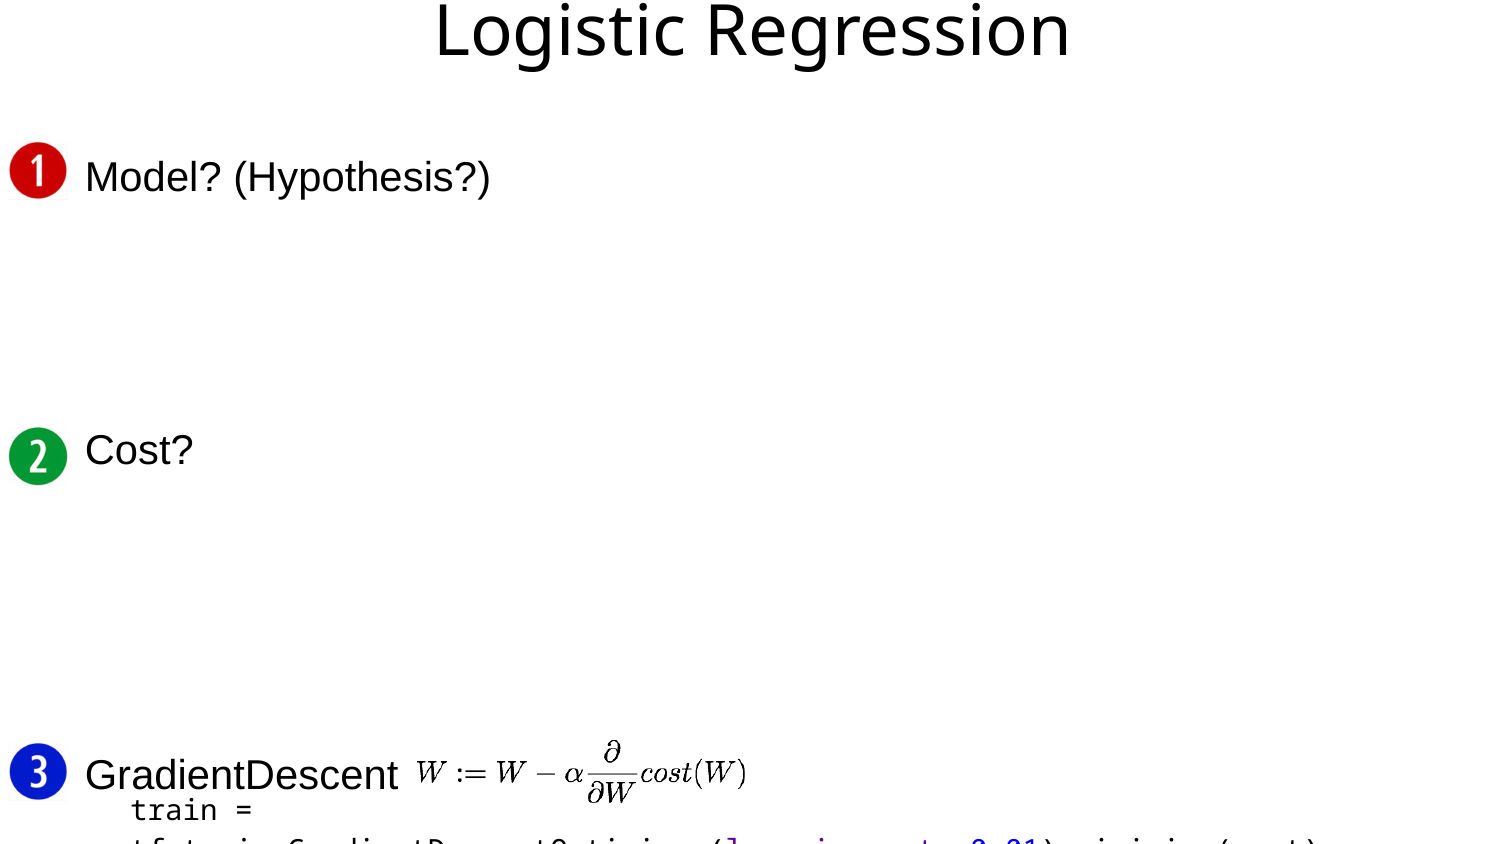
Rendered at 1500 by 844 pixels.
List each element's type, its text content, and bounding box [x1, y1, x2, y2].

picture [417, 738, 745, 804]
text_box train = tf.train.GradientDescentOptimizer(learning_rate=0.01).minimize(cost) [115, 772, 1466, 844]
picture [8, 742, 68, 801]
title Logistic Regression [50, 0, 1457, 133]
picture [8, 141, 68, 200]
text_box Model? (Hypothesis?) [79, 143, 536, 198]
text_box GradientDescent [79, 742, 413, 796]
text_box Cost? [79, 417, 536, 471]
picture [8, 426, 68, 486]
